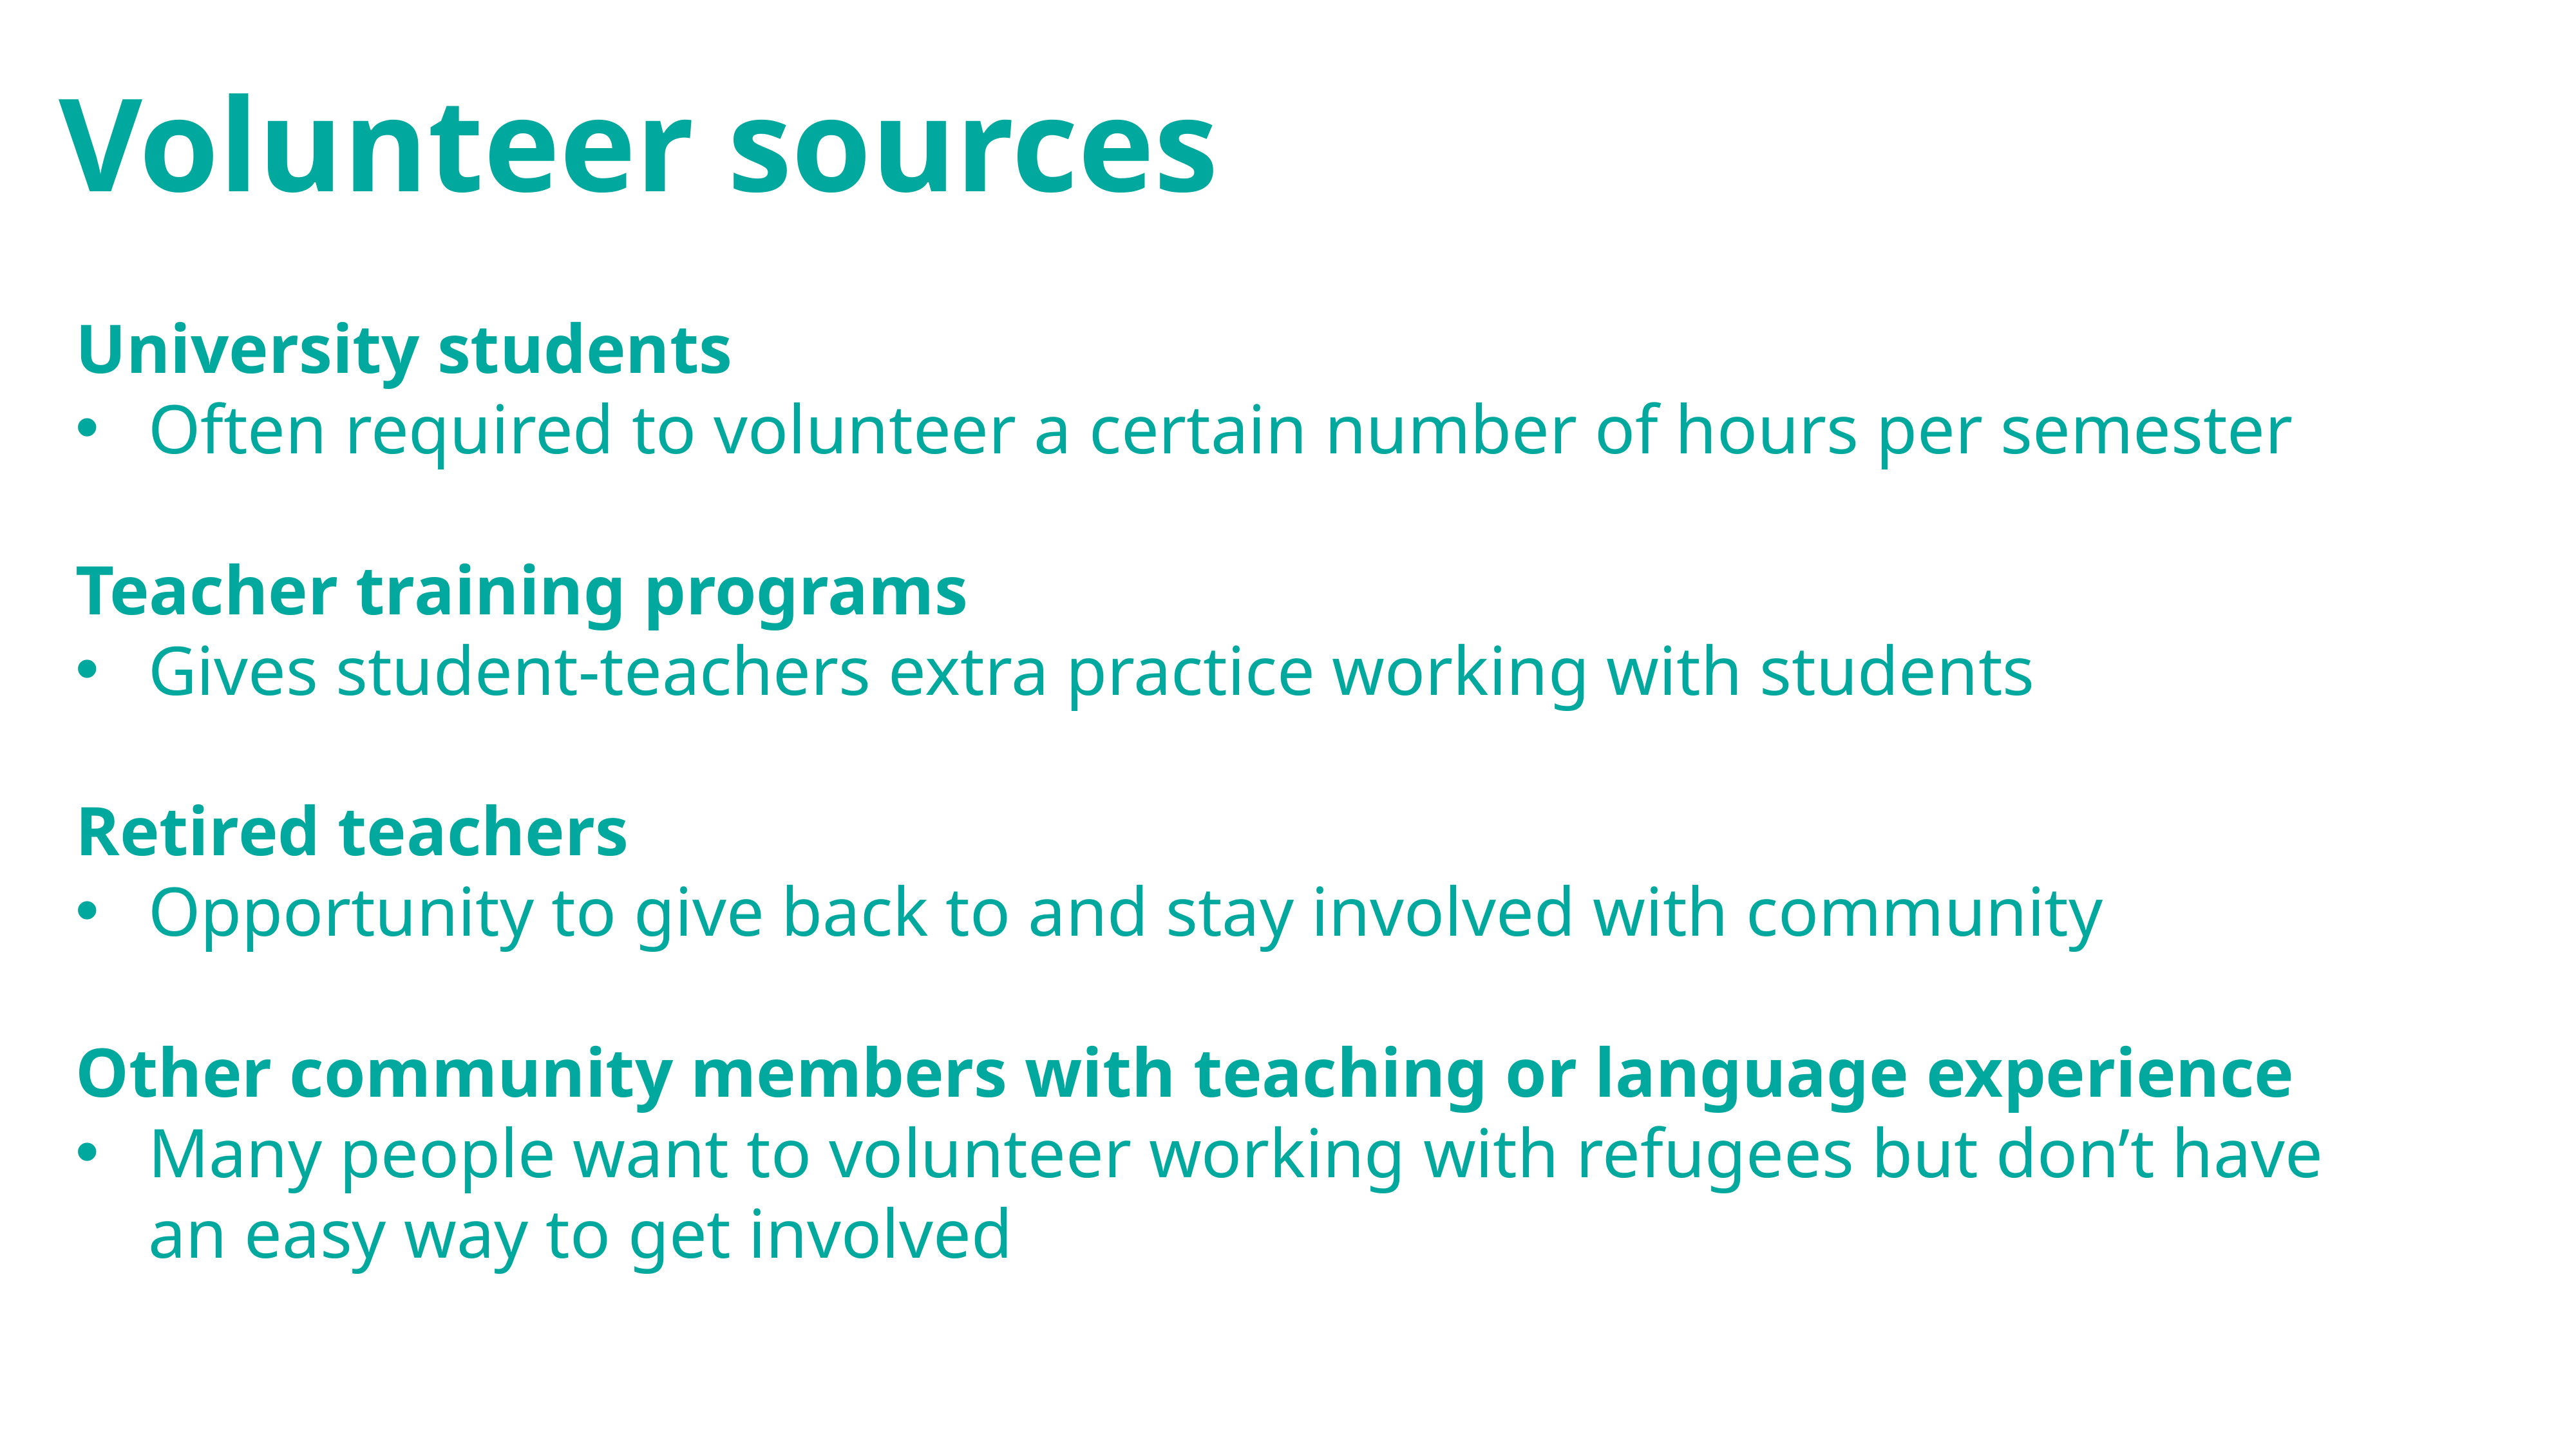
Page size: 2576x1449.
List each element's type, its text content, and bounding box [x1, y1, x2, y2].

text_box Volunteer sources [49, 58, 1229, 222]
text_box University students Often required to volunteer a certain number of hours per semester Teacher training programs Gives student-teachers extra practice working with students Retired teachers Opportunity to give back to and stay involved with community Other community members with teaching or language experience Many people want to volunteer working with refugees but don’t have an easy way to get involved [66, 301, 2425, 1276]
